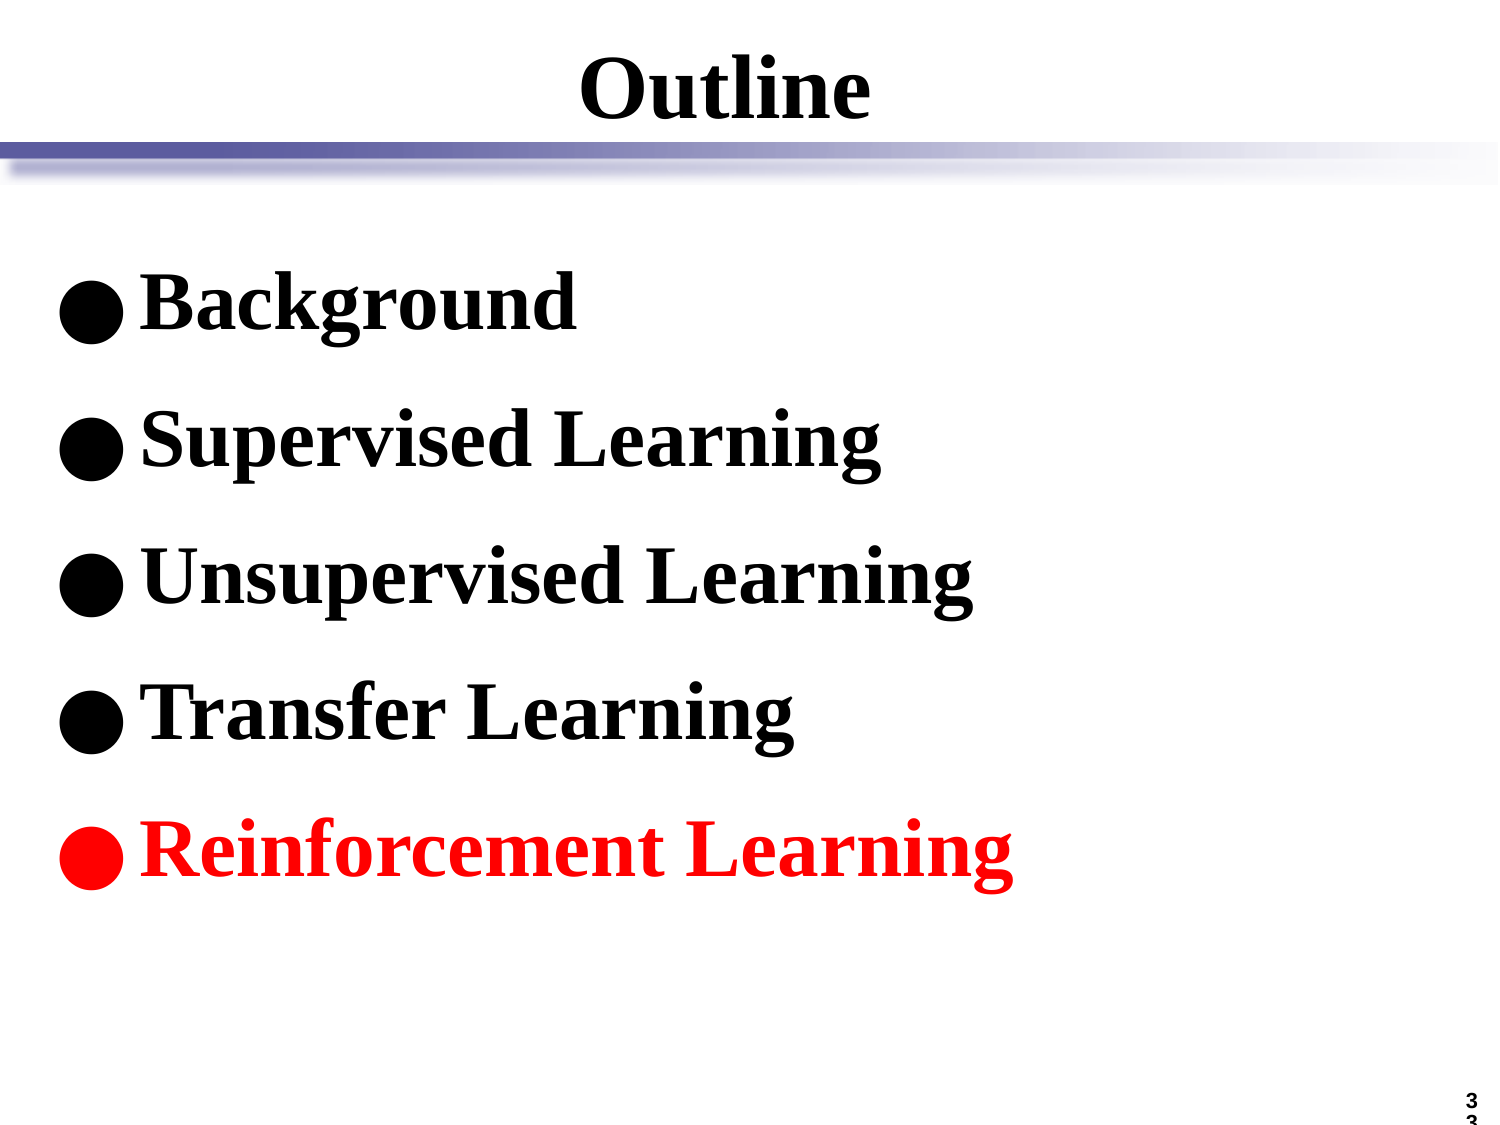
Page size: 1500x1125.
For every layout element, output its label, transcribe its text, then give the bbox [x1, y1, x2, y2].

text_box Outline [0, 19, 1451, 146]
picture [0, 142, 1498, 185]
text_box Background Supervised Learning Unsupervised Learning Transfer Learning Reinforcement Learning [40, 219, 1476, 1001]
slide_number ‹#› [1450, 1079, 1500, 1125]
